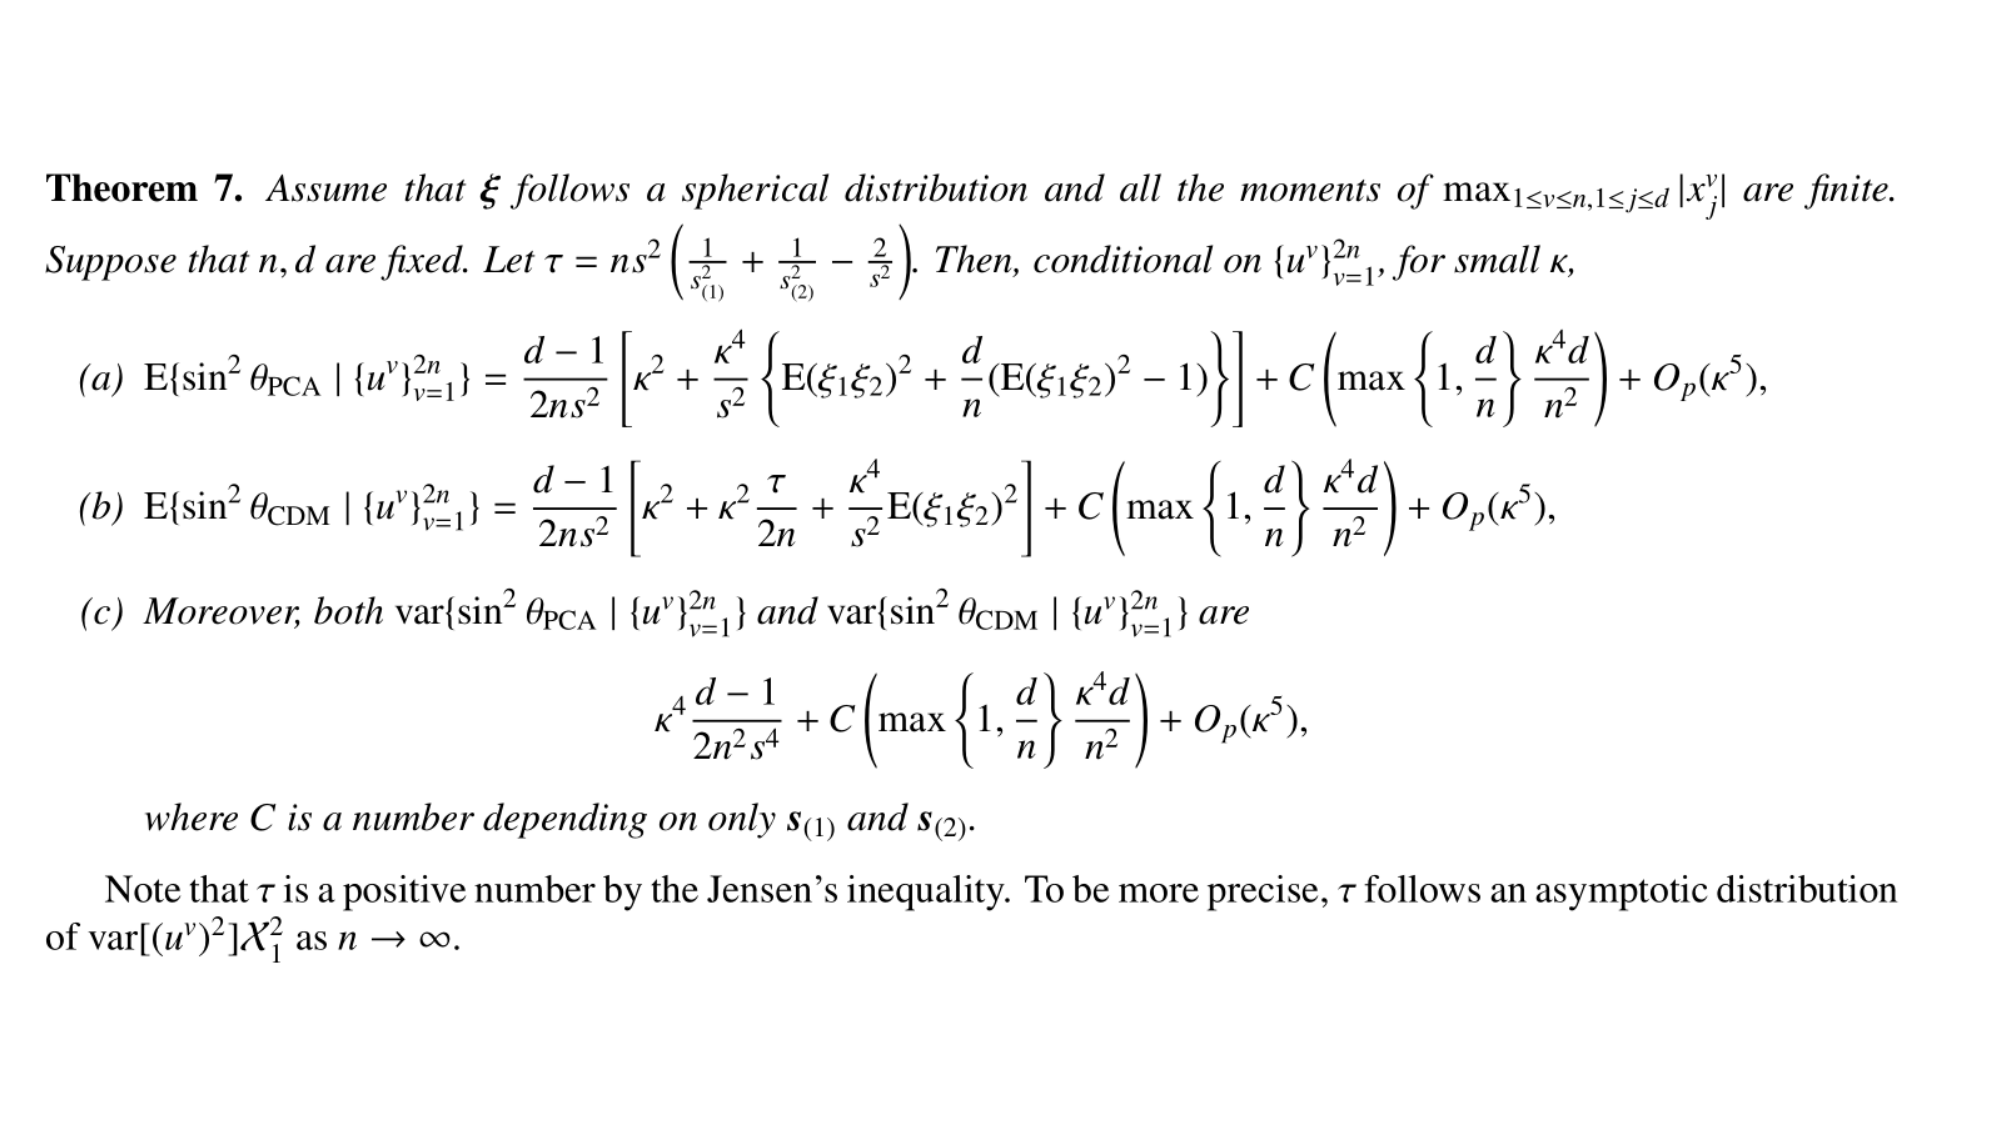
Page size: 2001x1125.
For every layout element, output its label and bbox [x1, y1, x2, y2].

picture [29, 151, 1971, 974]
